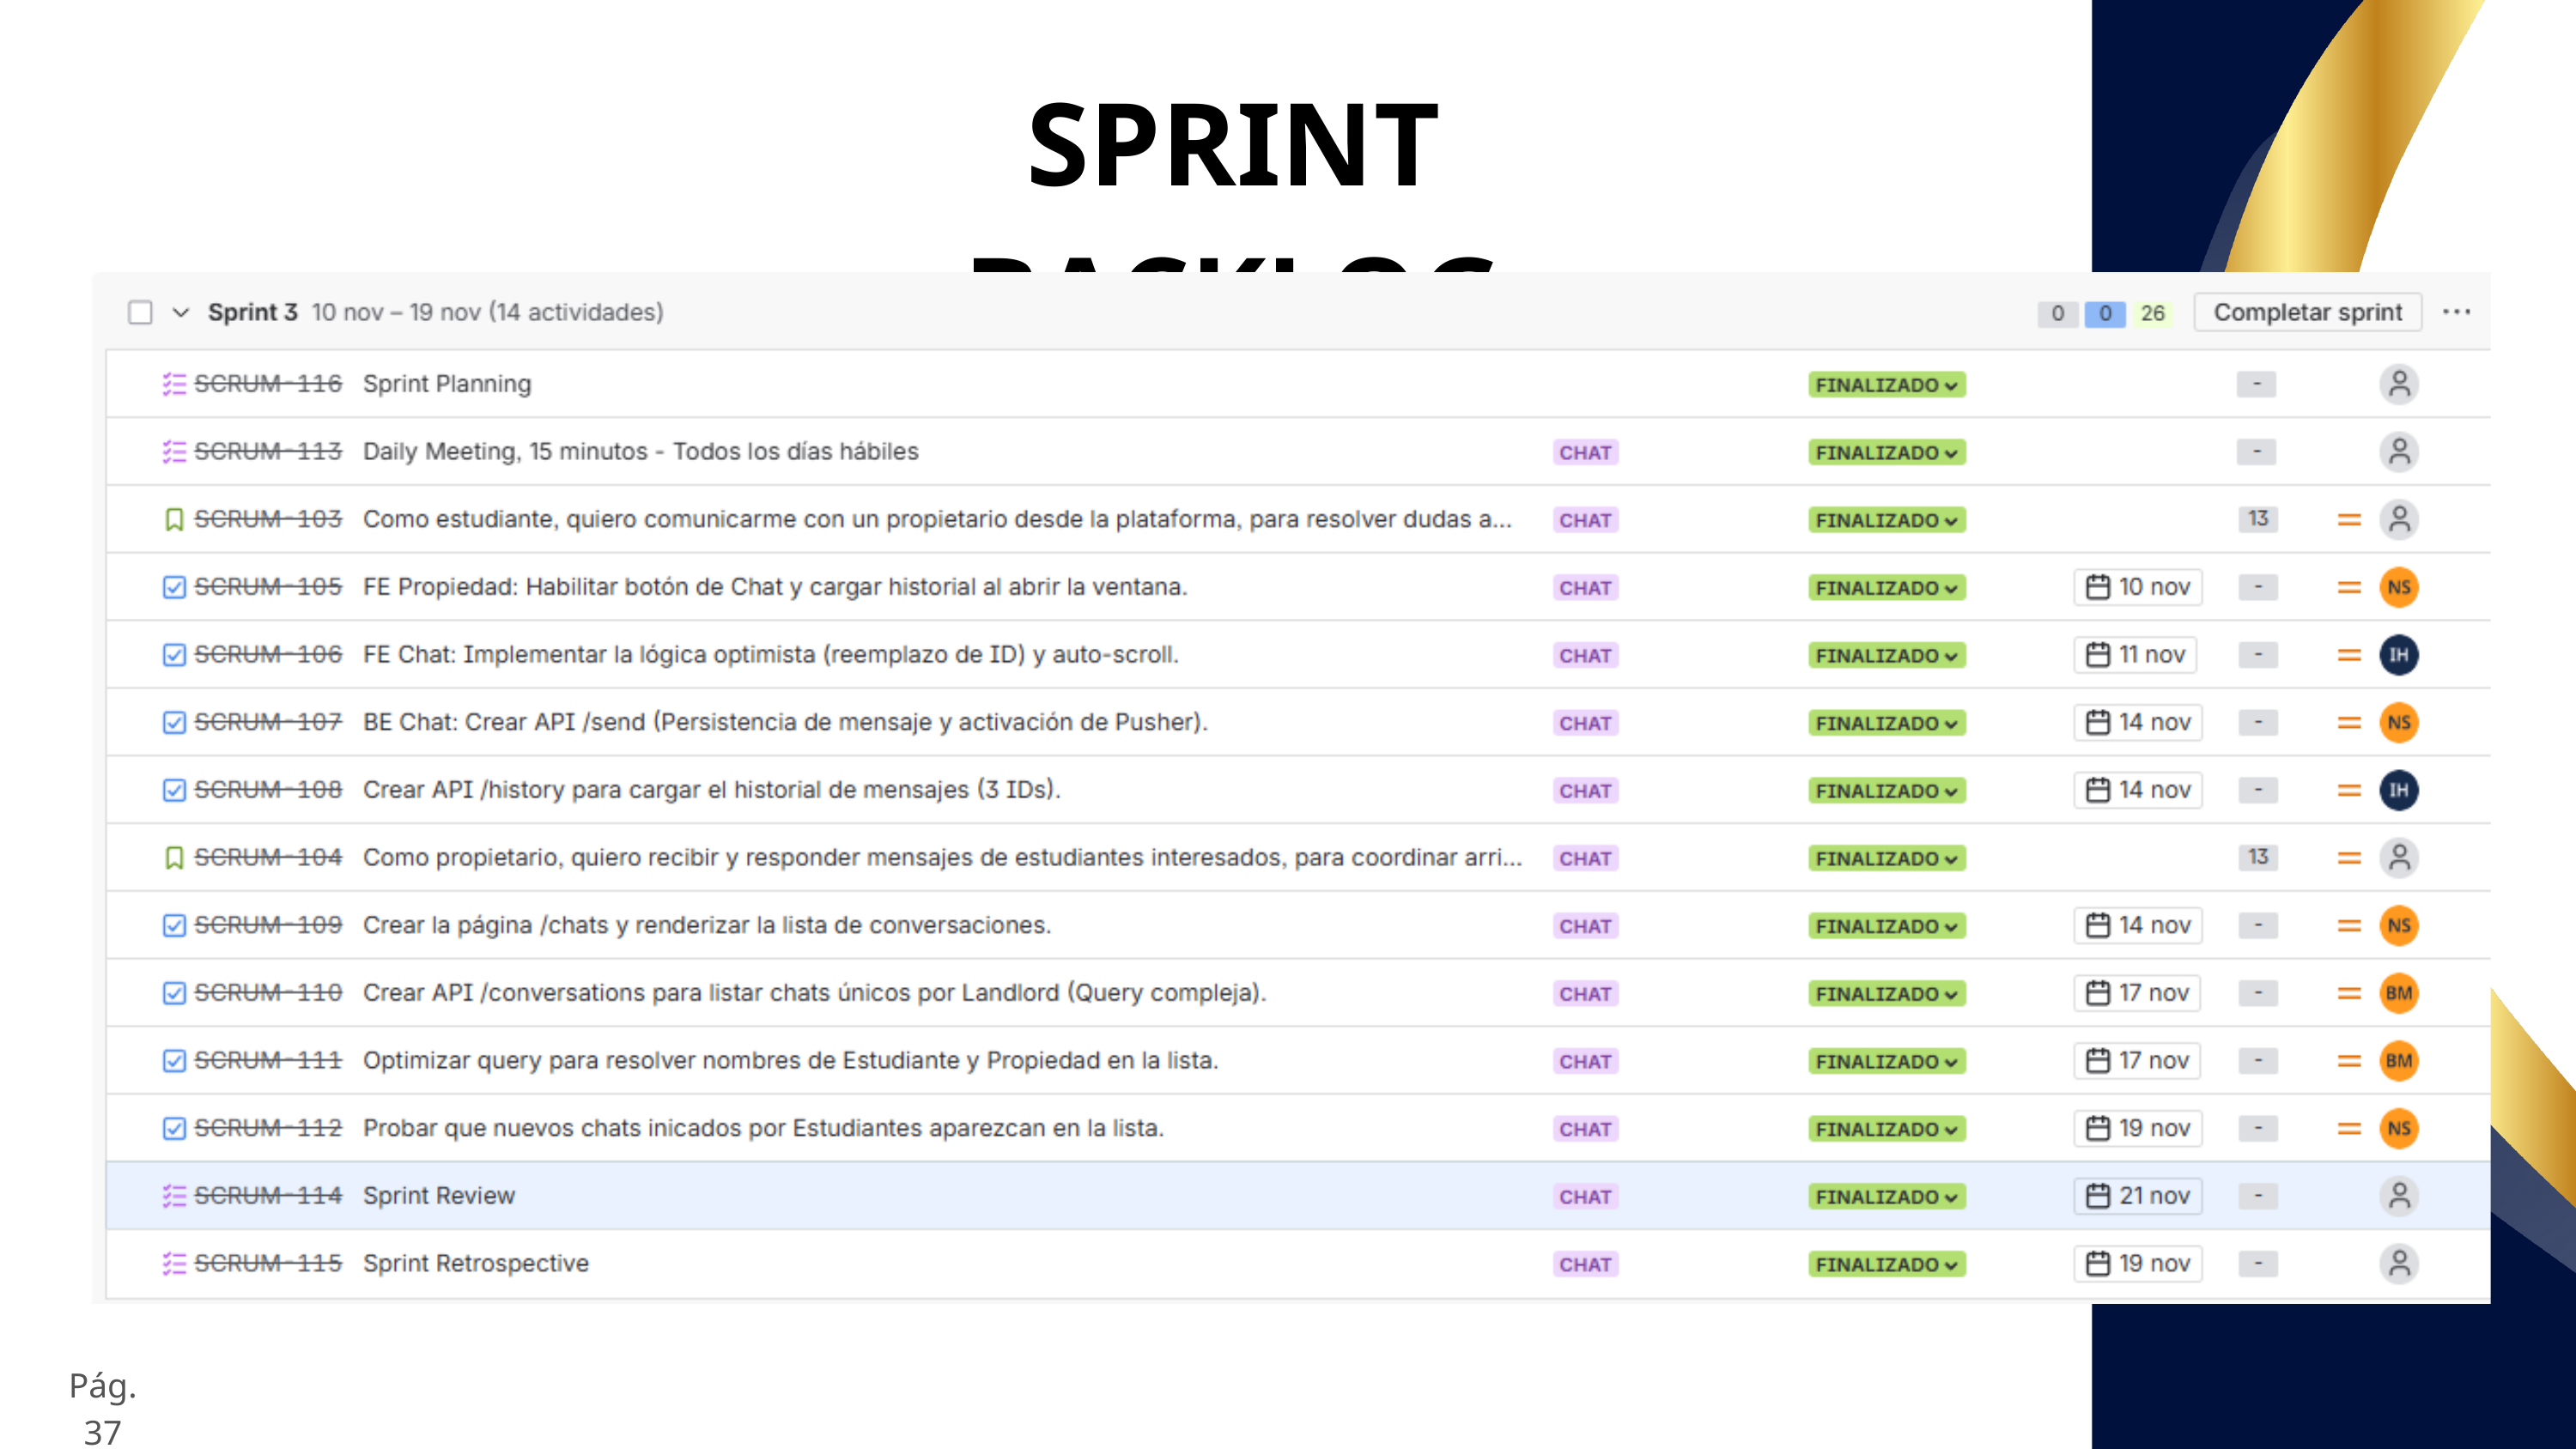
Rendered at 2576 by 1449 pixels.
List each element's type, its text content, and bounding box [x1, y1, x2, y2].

text_box [2092, 0, 2576, 1449]
text_box [85, 272, 2491, 1304]
text_box Pág. 37 [46, 1358, 160, 1449]
text_box SPRINT BACKLOG [823, 54, 1643, 272]
